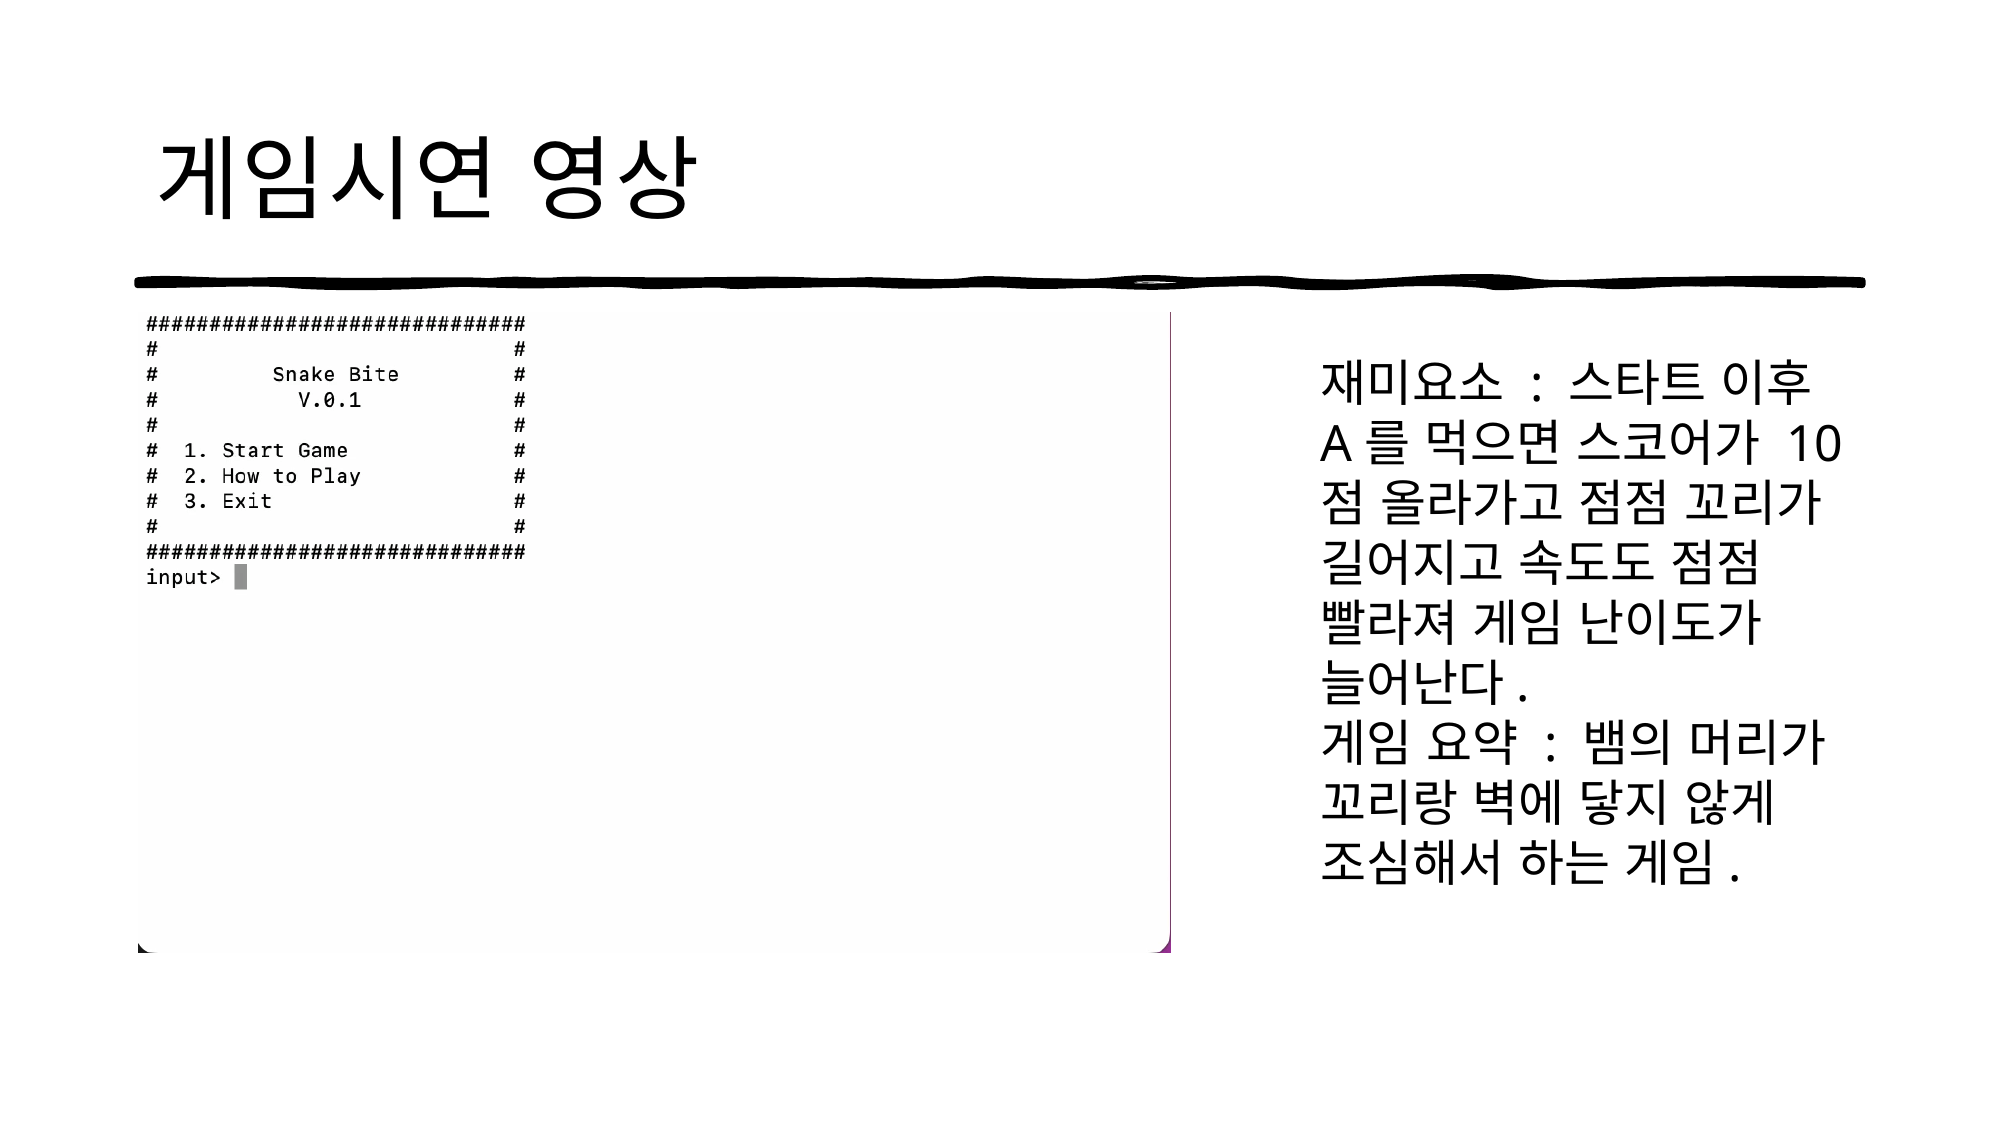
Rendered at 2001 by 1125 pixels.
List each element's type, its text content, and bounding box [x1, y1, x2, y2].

text_box 재미요소 : 스타트 이후 A를 먹으면 스코어가 10점 올라가고 점점 꼬리가 길어지고 속도도 점점 빨라져 게임 난이도가 늘어난다. 게임 요약 : 뱀의 머리가 꼬리랑 벽에 닿지 않게 조심해서 하는 게임. [1305, 344, 1863, 900]
title 게임시연 영상 [137, 59, 1863, 278]
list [137, 311, 1171, 954]
